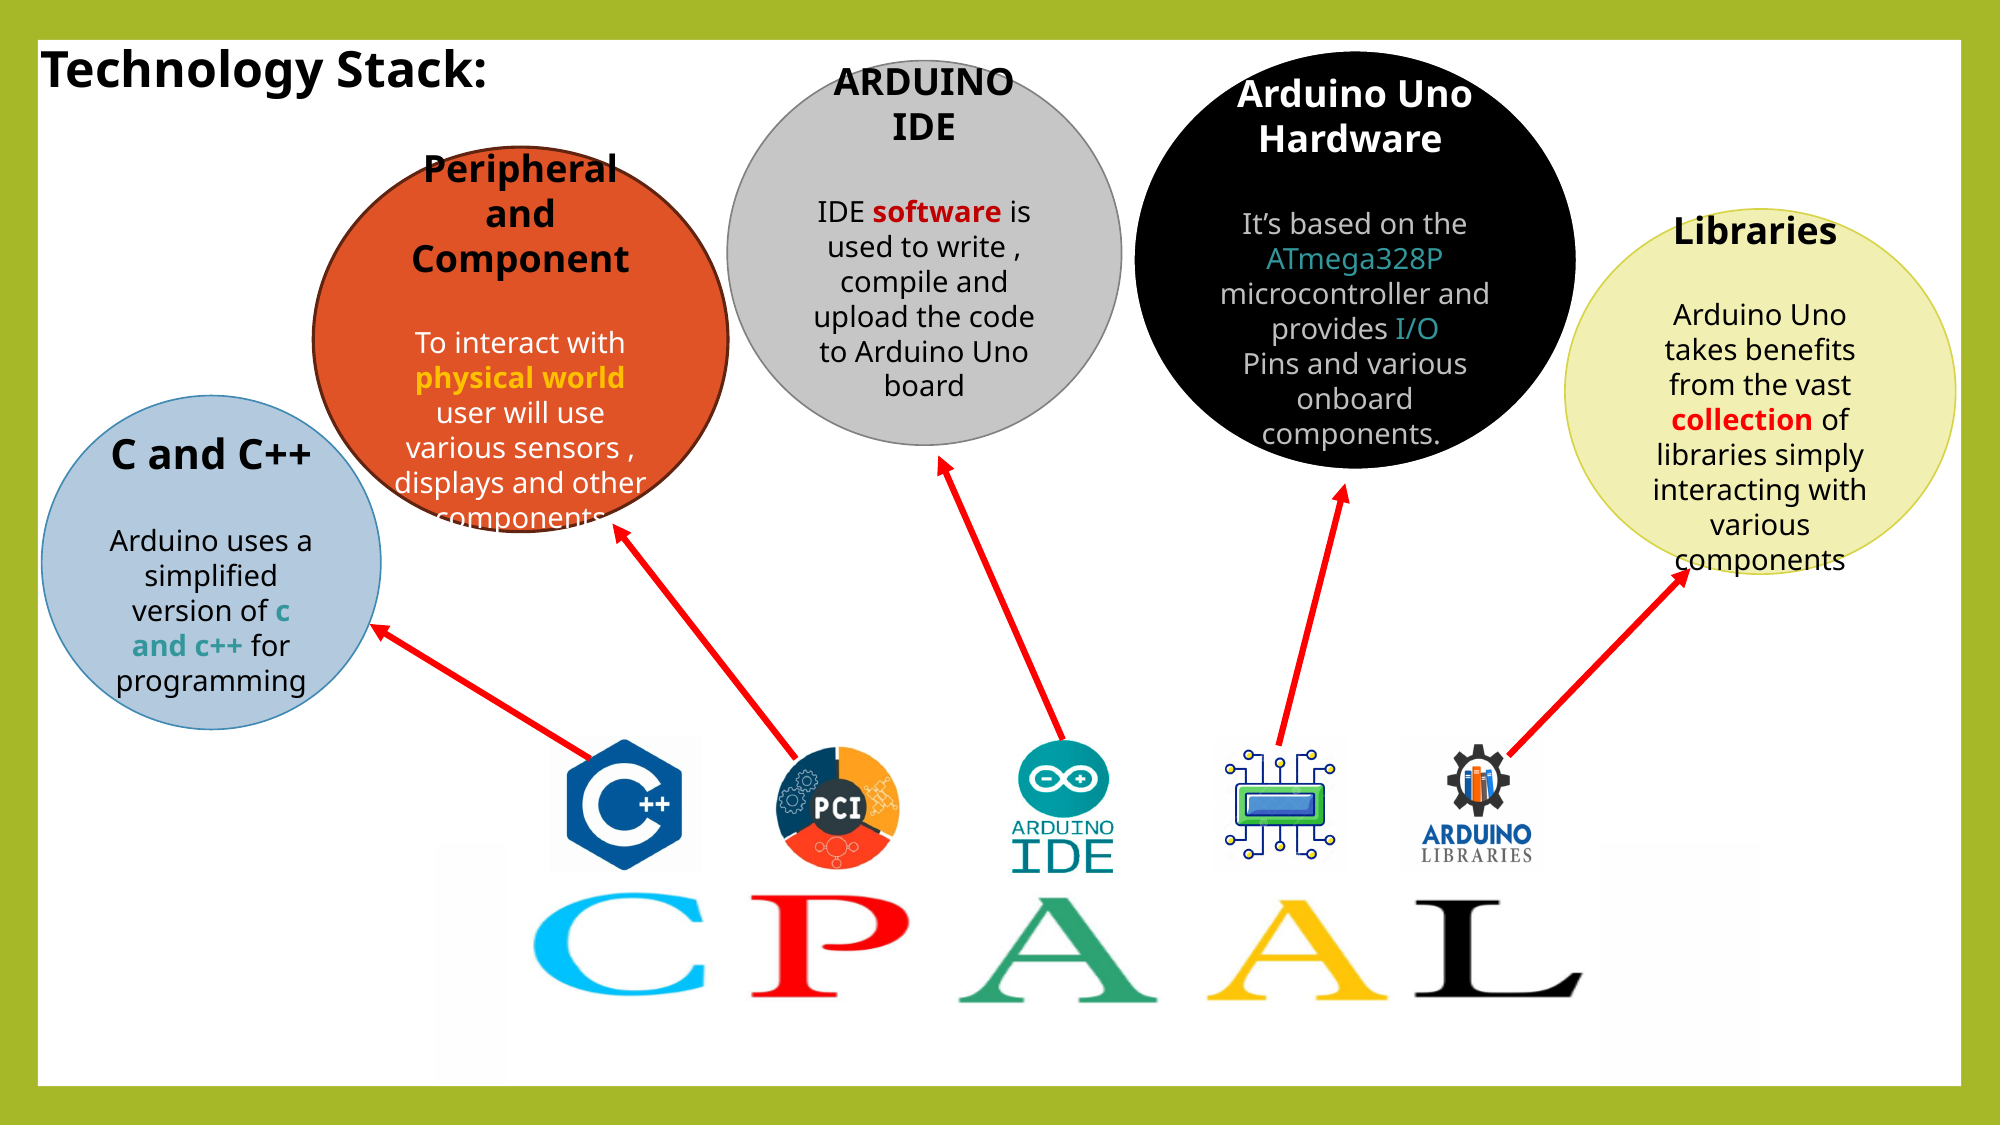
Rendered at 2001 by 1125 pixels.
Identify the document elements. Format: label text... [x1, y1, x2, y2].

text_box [938, 455, 1064, 740]
text_box Arduino Uno Hardware It’s based on the ATmega328P microcontroller and provides I/O Pins and various onboard components. [1125, 42, 1585, 478]
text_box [1278, 482, 1346, 746]
text_box Peripheral and Component To interact with physical world user will use various sensors , displays and other components [311, 145, 730, 534]
text_box Technology Stack: [25, 30, 708, 106]
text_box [1508, 567, 1691, 757]
text_box ARDUINO IDE IDE software is used to write , compile and upload the code to Arduino Uno board [726, 59, 1123, 446]
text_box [612, 523, 797, 760]
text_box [369, 623, 591, 760]
text_box C and C++ Arduino uses a simplified version of c and c++ for programming [40, 394, 382, 731]
picture [434, 735, 1761, 1085]
text_box Libraries Arduino Uno takes benefits from the vast collection of libraries simply interacting with various components [1564, 208, 1957, 575]
